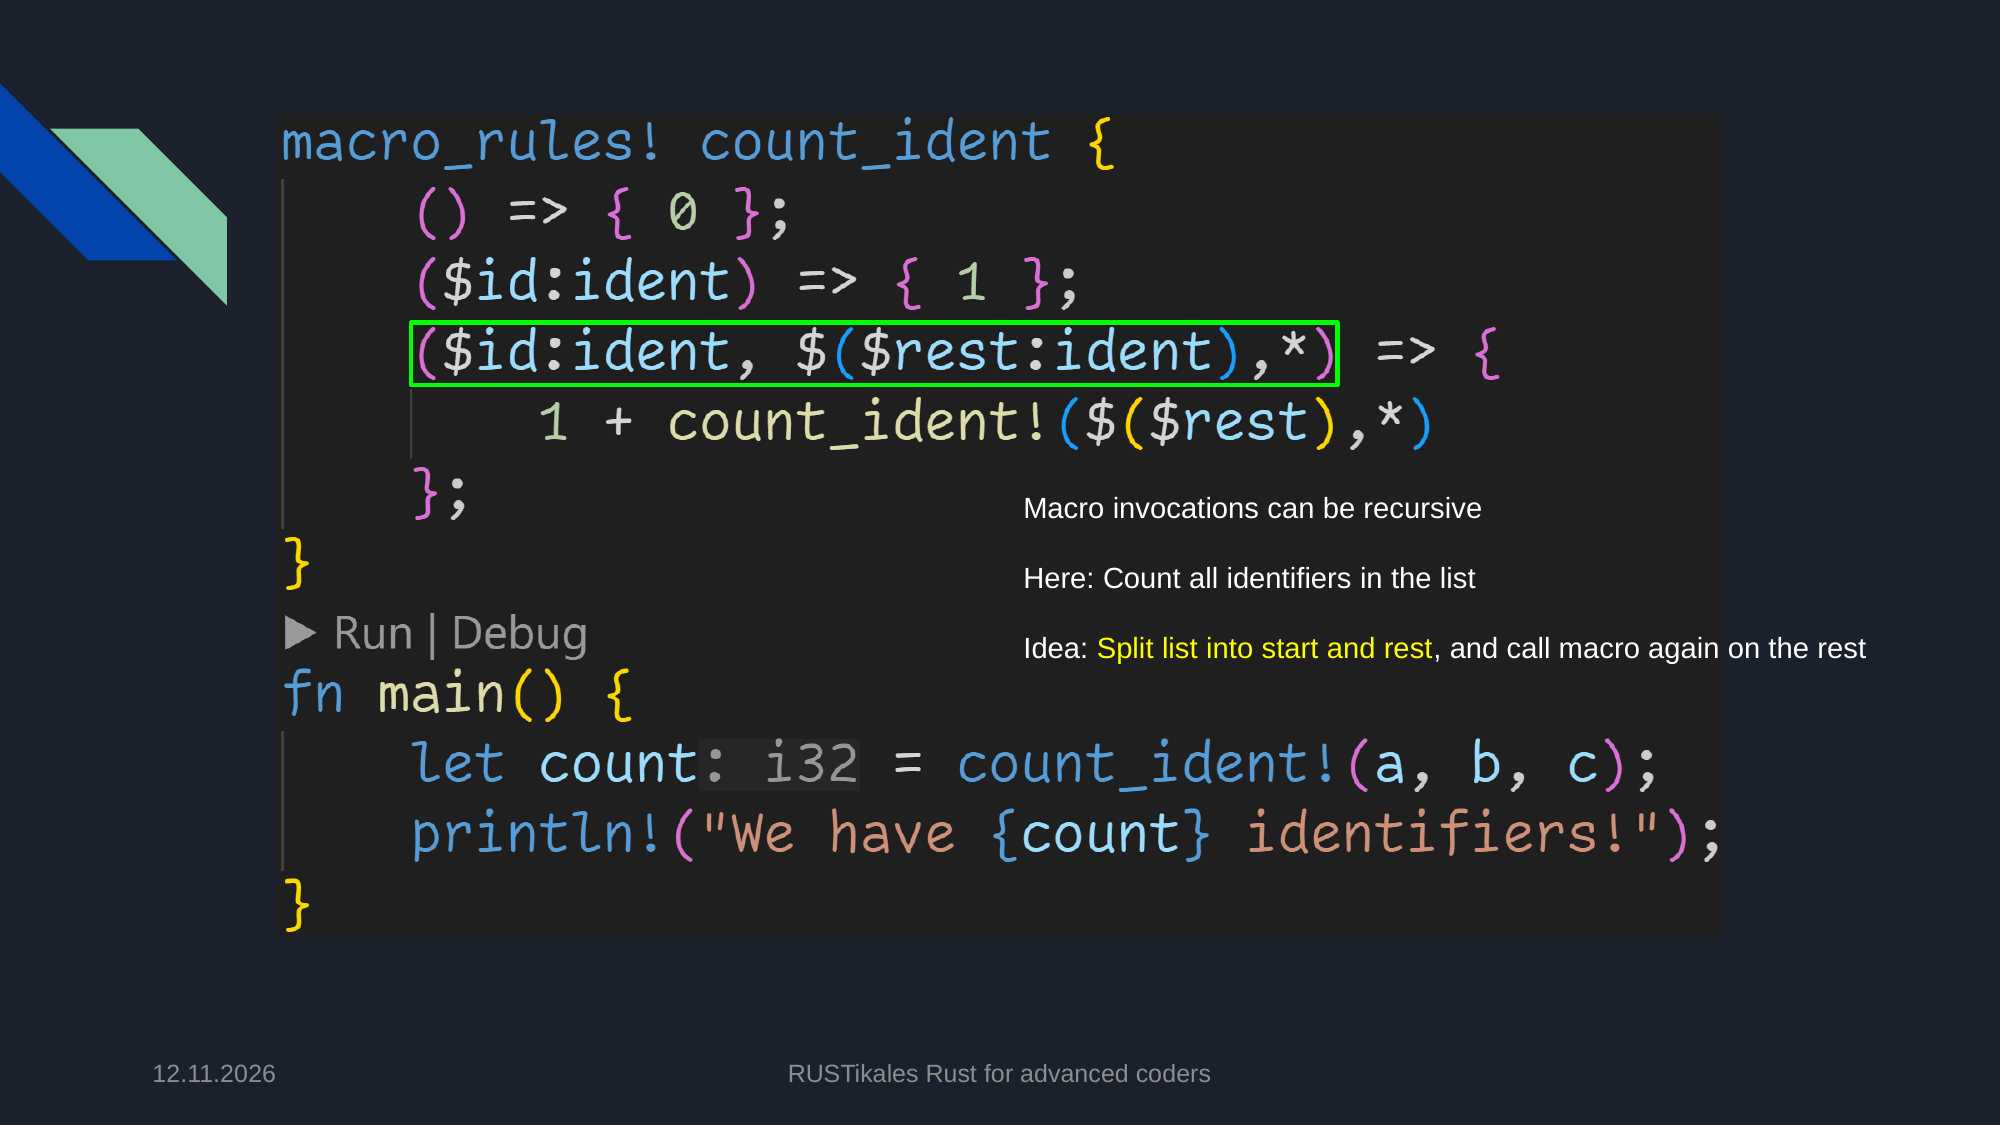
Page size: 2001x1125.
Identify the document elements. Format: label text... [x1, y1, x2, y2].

footer RUSTikales Rust for advanced coders [662, 1042, 1338, 1103]
text_box Macro invocations can be recursive Here: Count all identifiers in the list Idea: Split list into start and rest, and call macro again on the rest [1729, 481, 1882, 672]
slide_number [137, 1042, 588, 1103]
picture [275, 114, 1725, 940]
